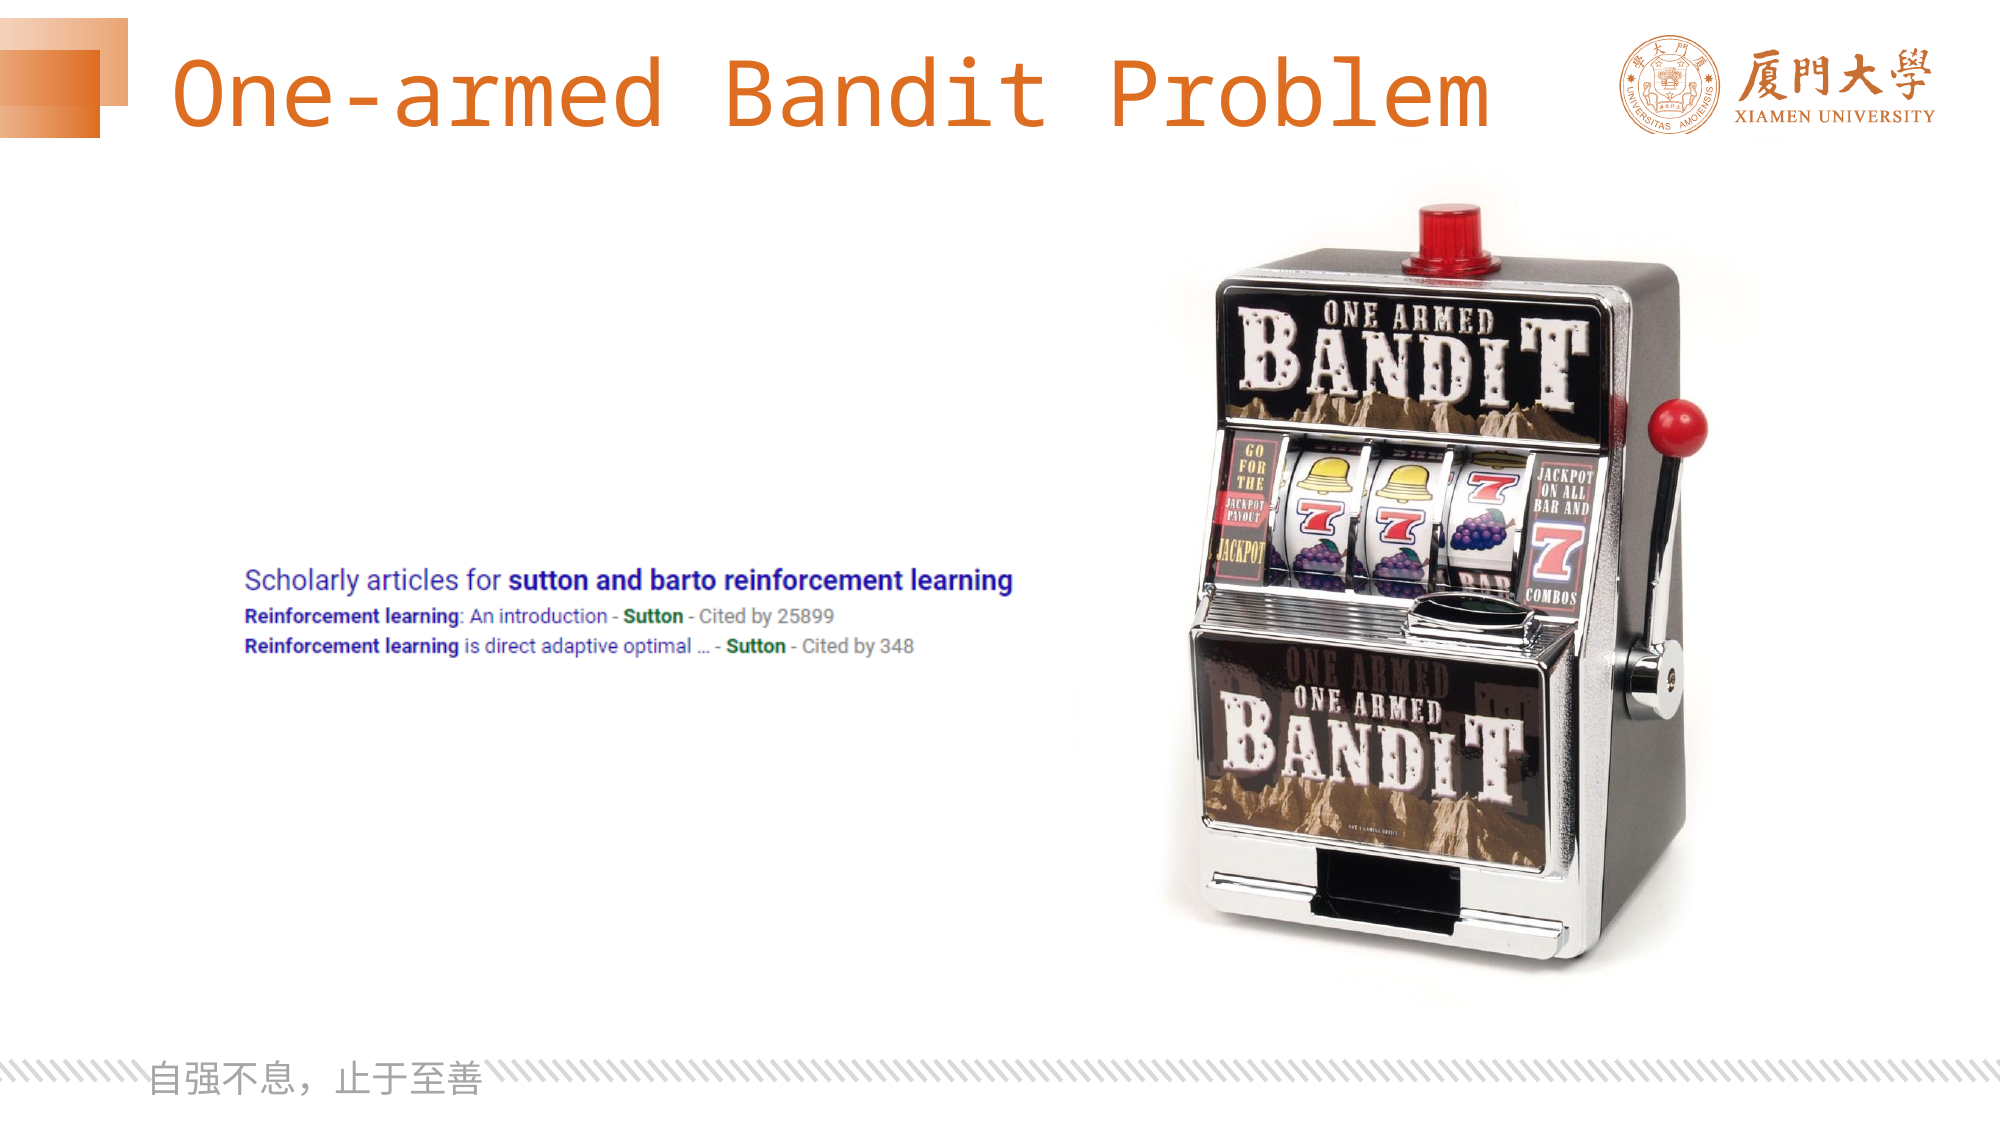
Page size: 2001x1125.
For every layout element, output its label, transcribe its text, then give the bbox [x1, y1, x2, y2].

title One-armed Bandit Problem [156, 16, 1882, 177]
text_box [240, 134, 1783, 1021]
